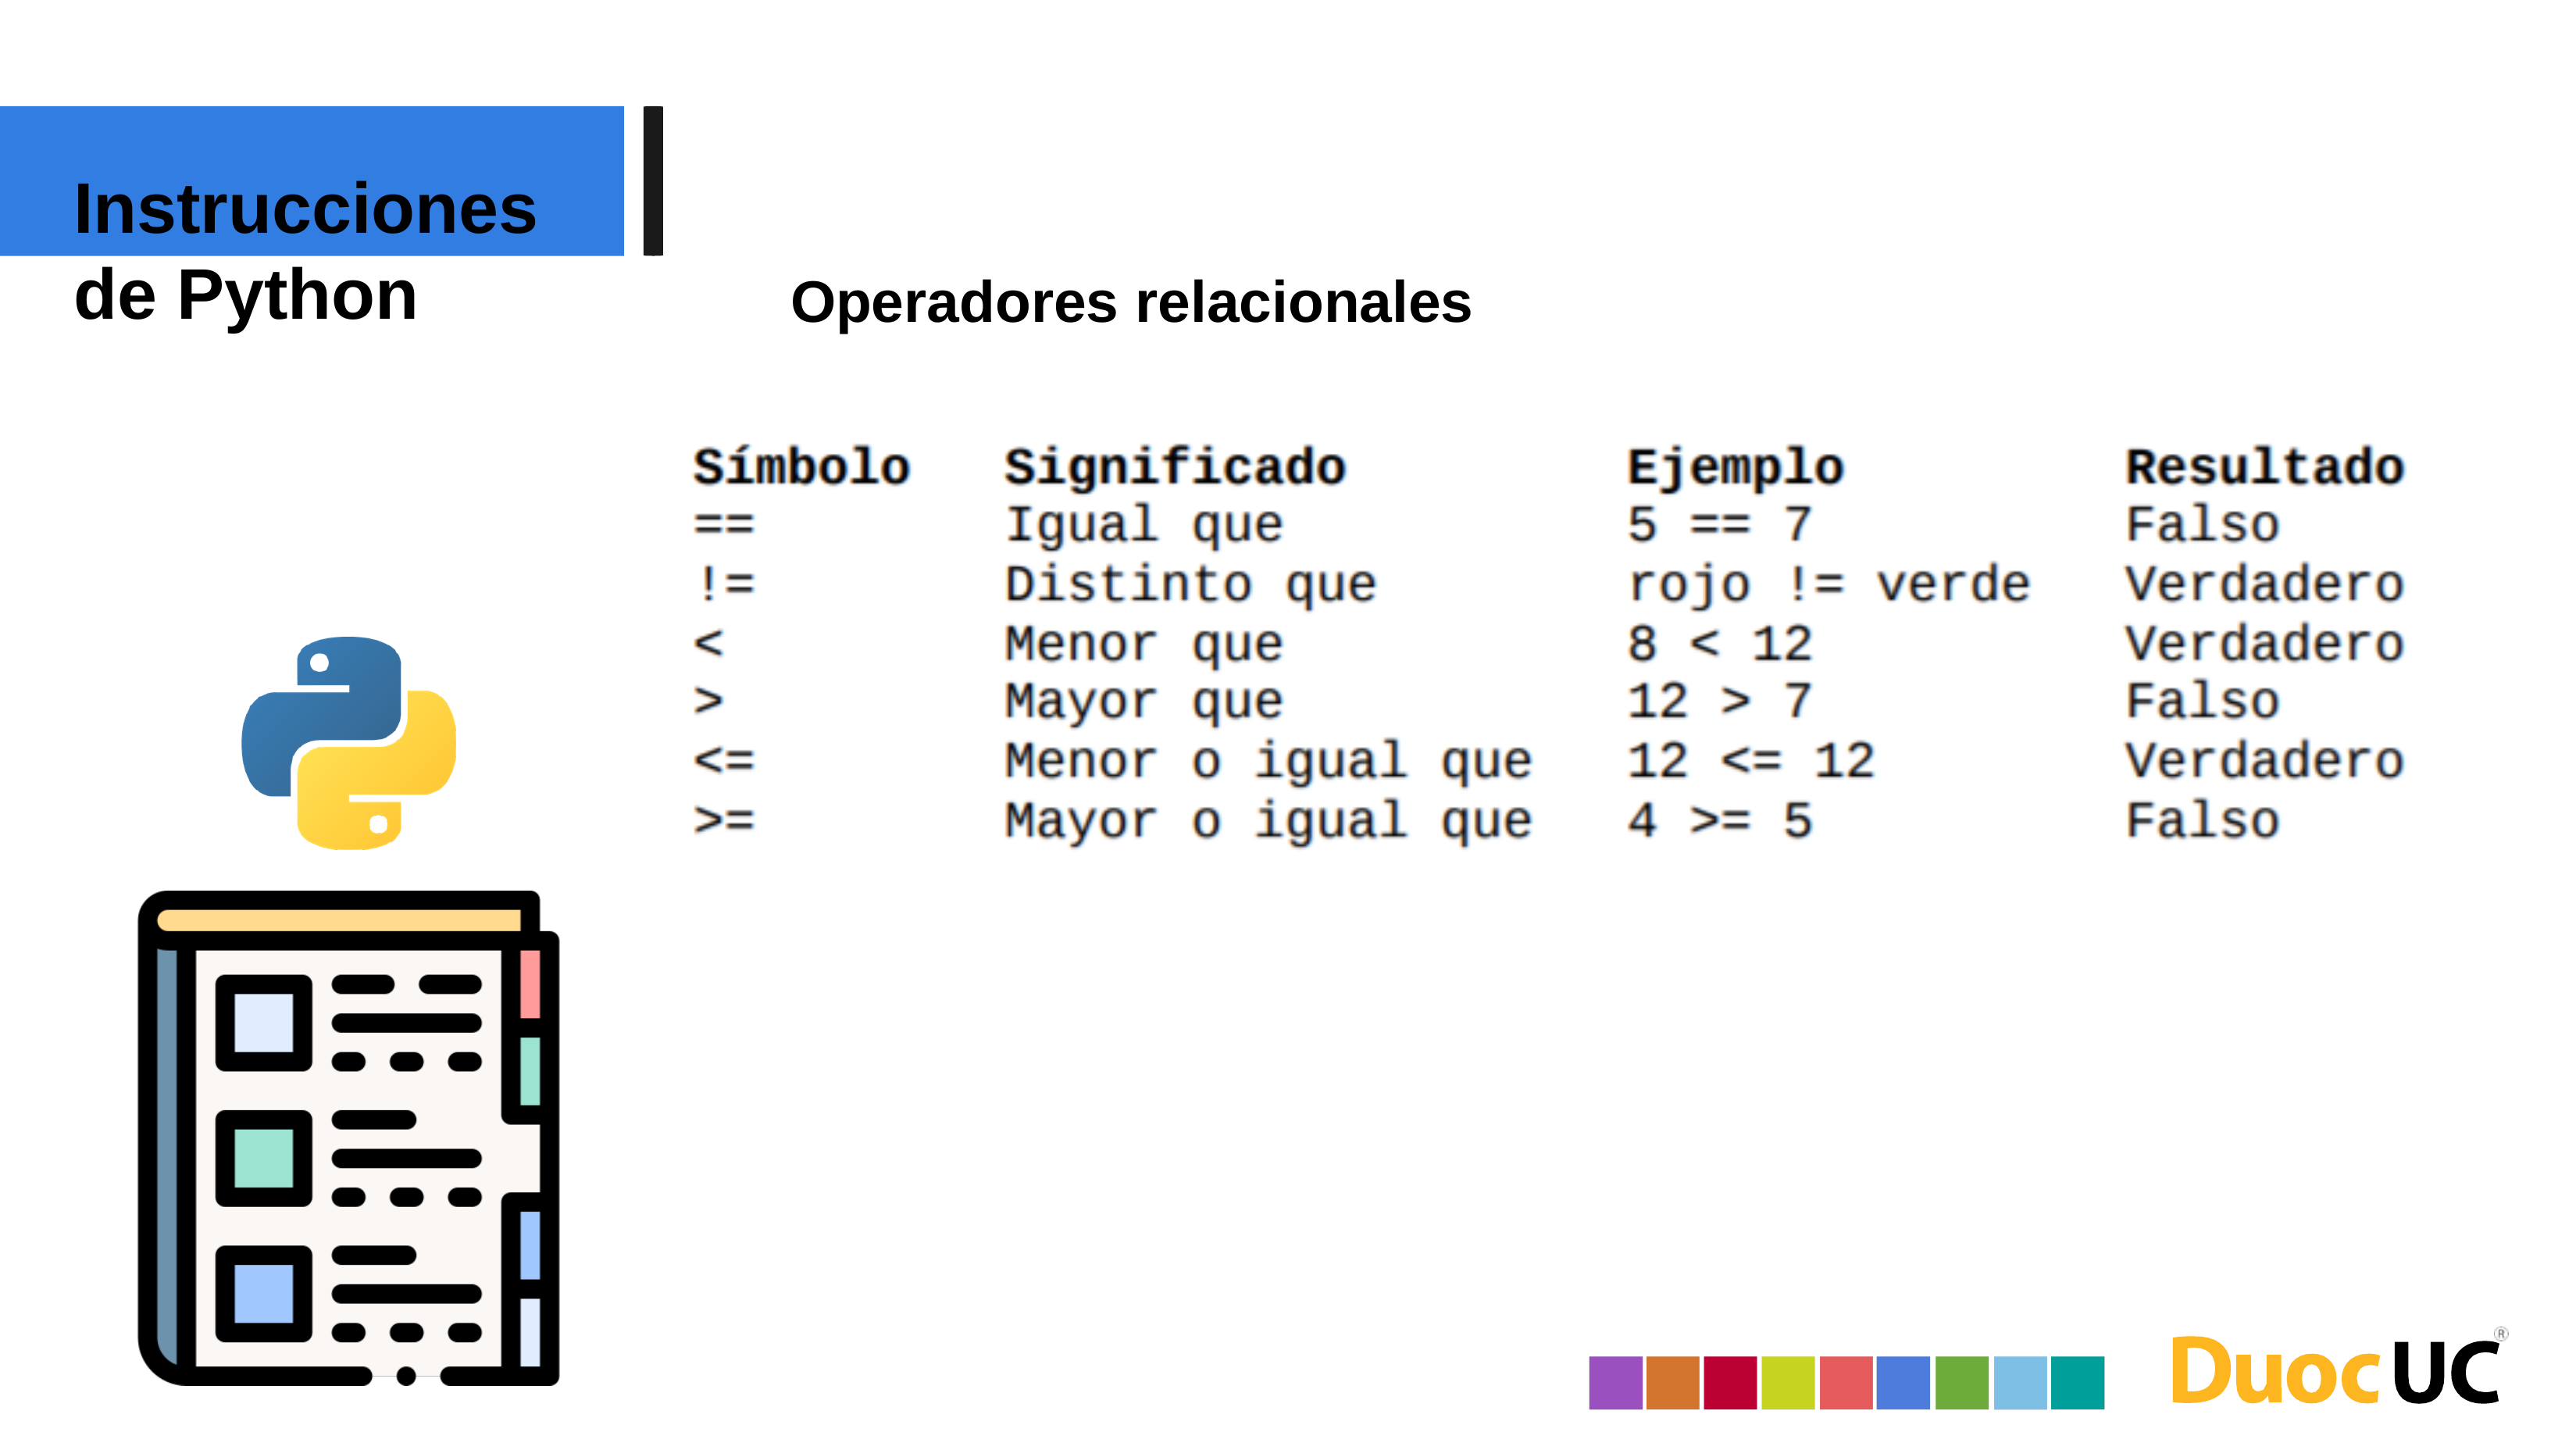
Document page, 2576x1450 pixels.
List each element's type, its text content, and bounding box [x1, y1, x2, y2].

picture [241, 636, 457, 851]
list Operadores relacionales [790, 263, 2503, 335]
picture [1579, 1327, 2121, 1434]
picture [101, 890, 597, 1386]
picture [2494, 1327, 2509, 1341]
list Instrucciones de Python [73, 161, 624, 991]
picture [644, 421, 2571, 944]
